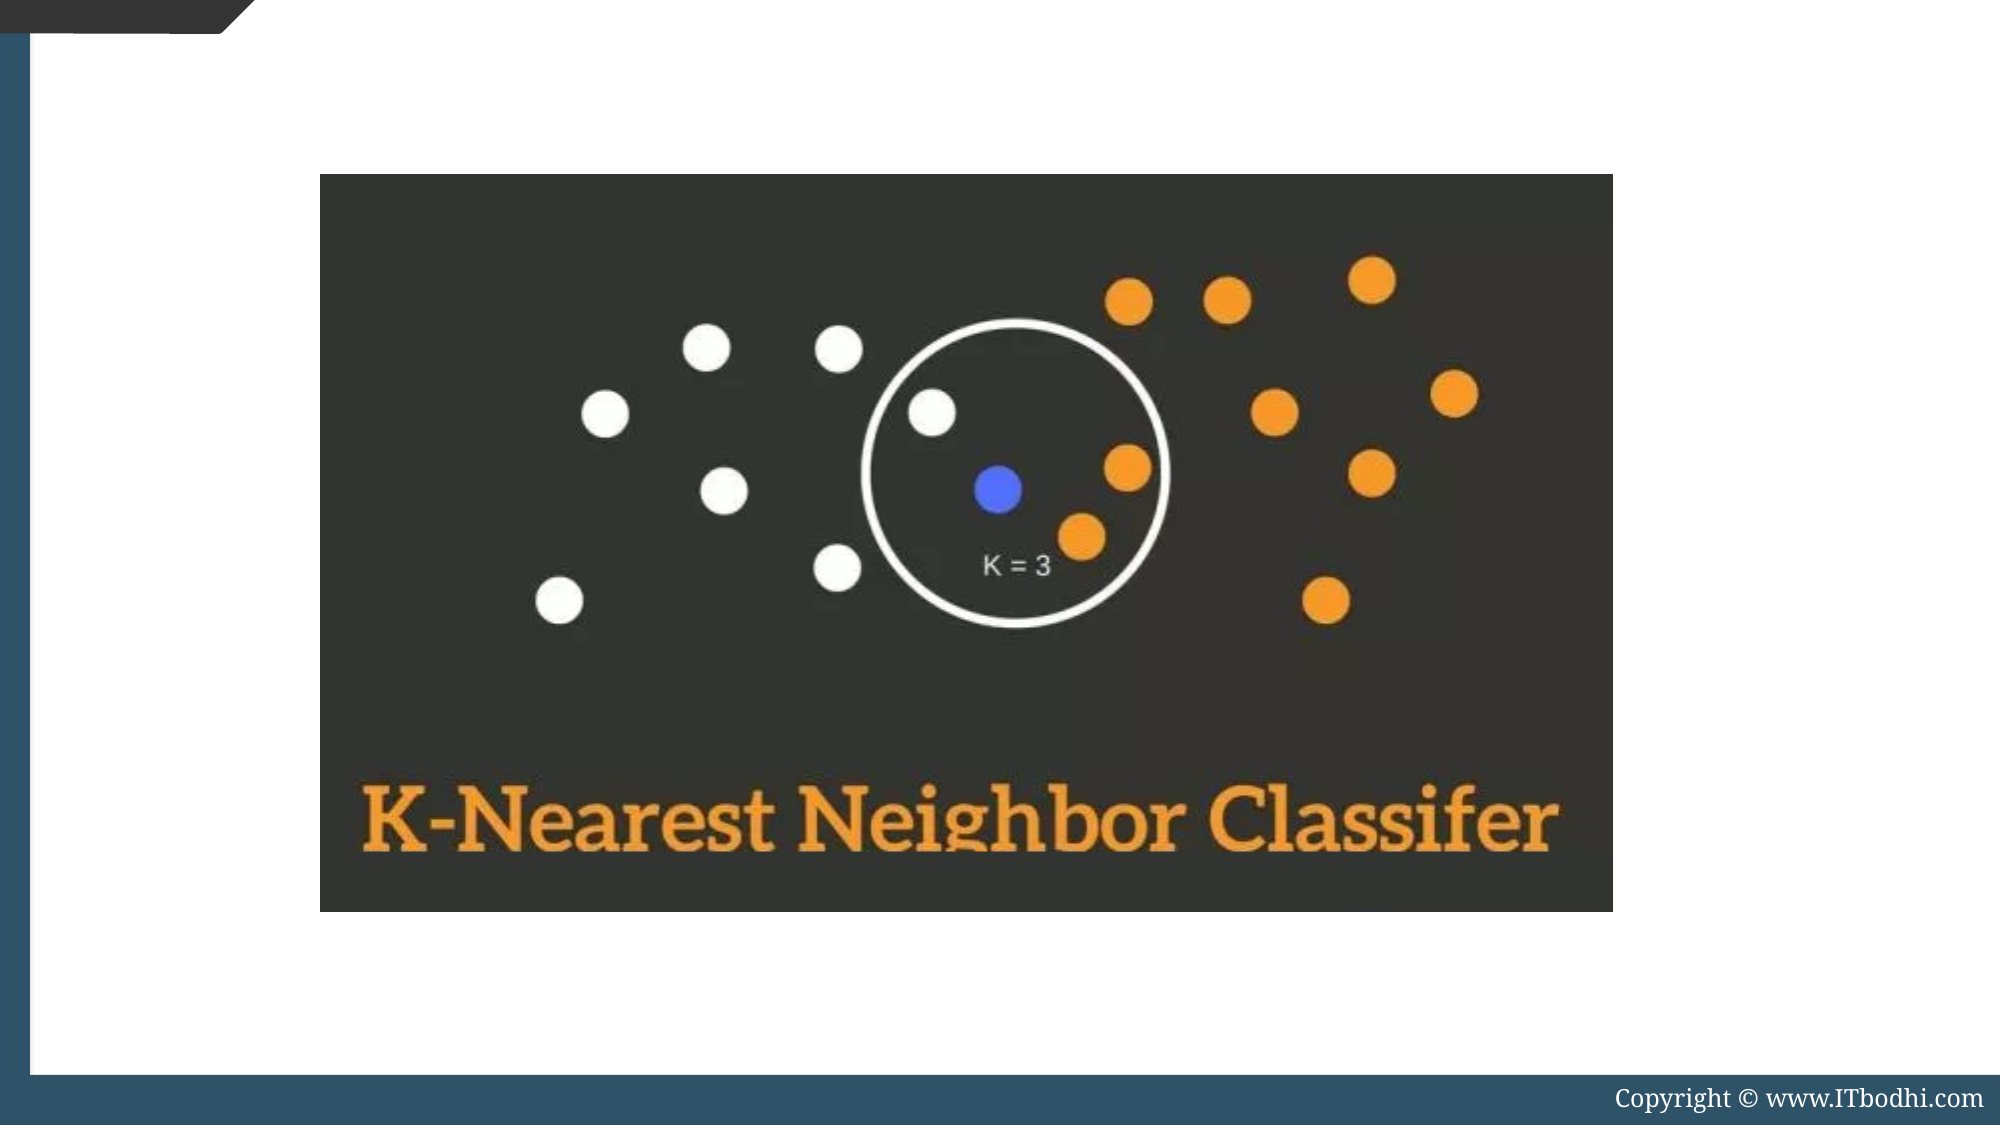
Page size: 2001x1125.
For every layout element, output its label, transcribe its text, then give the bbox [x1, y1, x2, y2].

text_box Copyright © www.ITbodhi.com [24, 1074, 2000, 1125]
picture [320, 174, 1613, 913]
